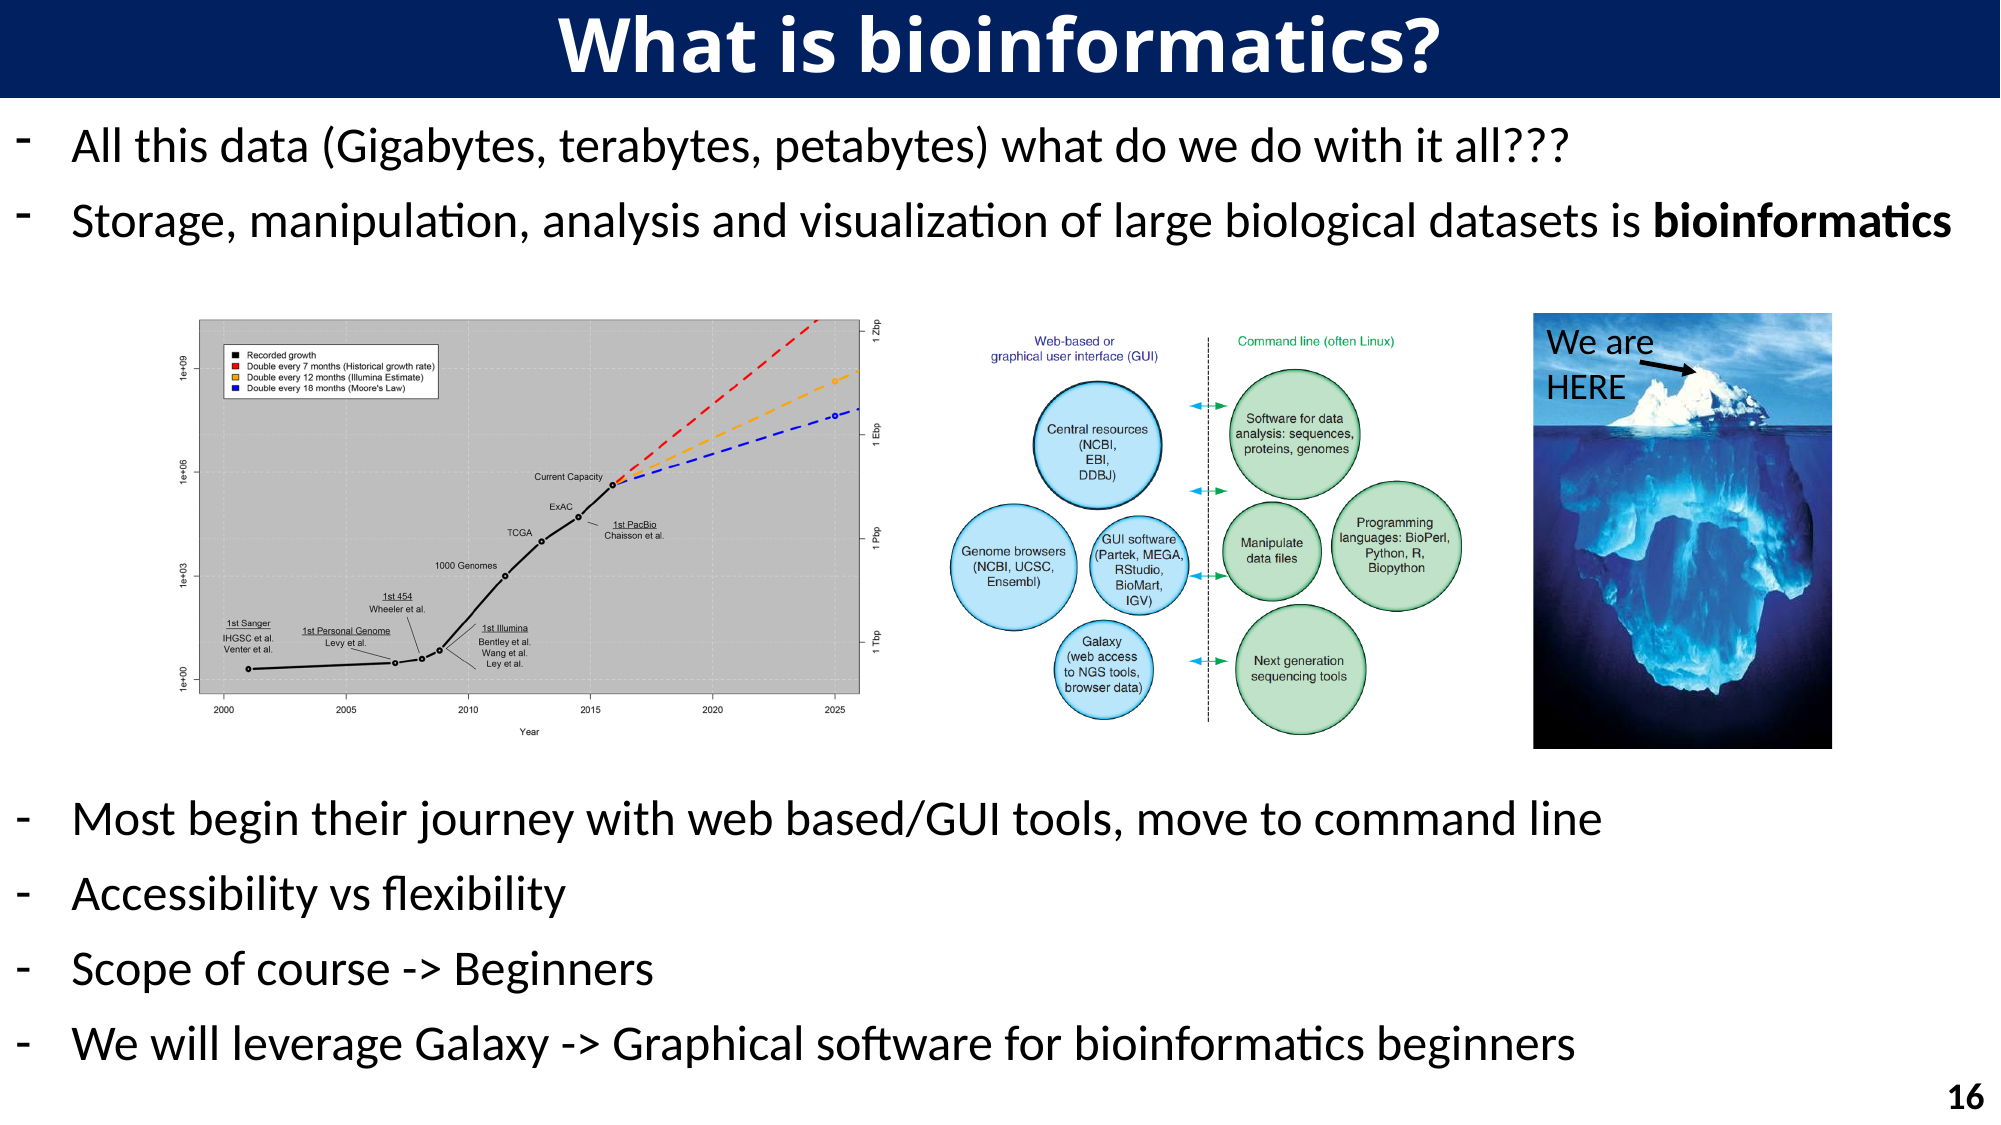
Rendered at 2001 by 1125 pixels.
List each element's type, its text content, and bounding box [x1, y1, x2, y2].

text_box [1639, 361, 1697, 373]
title What is bioinformatics? [0, 0, 2000, 96]
text_box All this data (Gigabytes, terabytes, petabytes) what do we do with it all??? Storage, manipulation, analysis and visualization of large biological datasets is bioinformatics Most begin their journey with web based/GUI tools, move to command line Accessibility vs flexibility Scope of course -> Beginners We will leverage Galaxy -> Graphical software for bioinformatics beginners [0, 111, 2000, 1107]
picture [1533, 313, 1833, 749]
text_box We are HERE [1531, 309, 1670, 415]
text_box 16 [1931, 1064, 2000, 1125]
picture [174, 309, 1508, 740]
